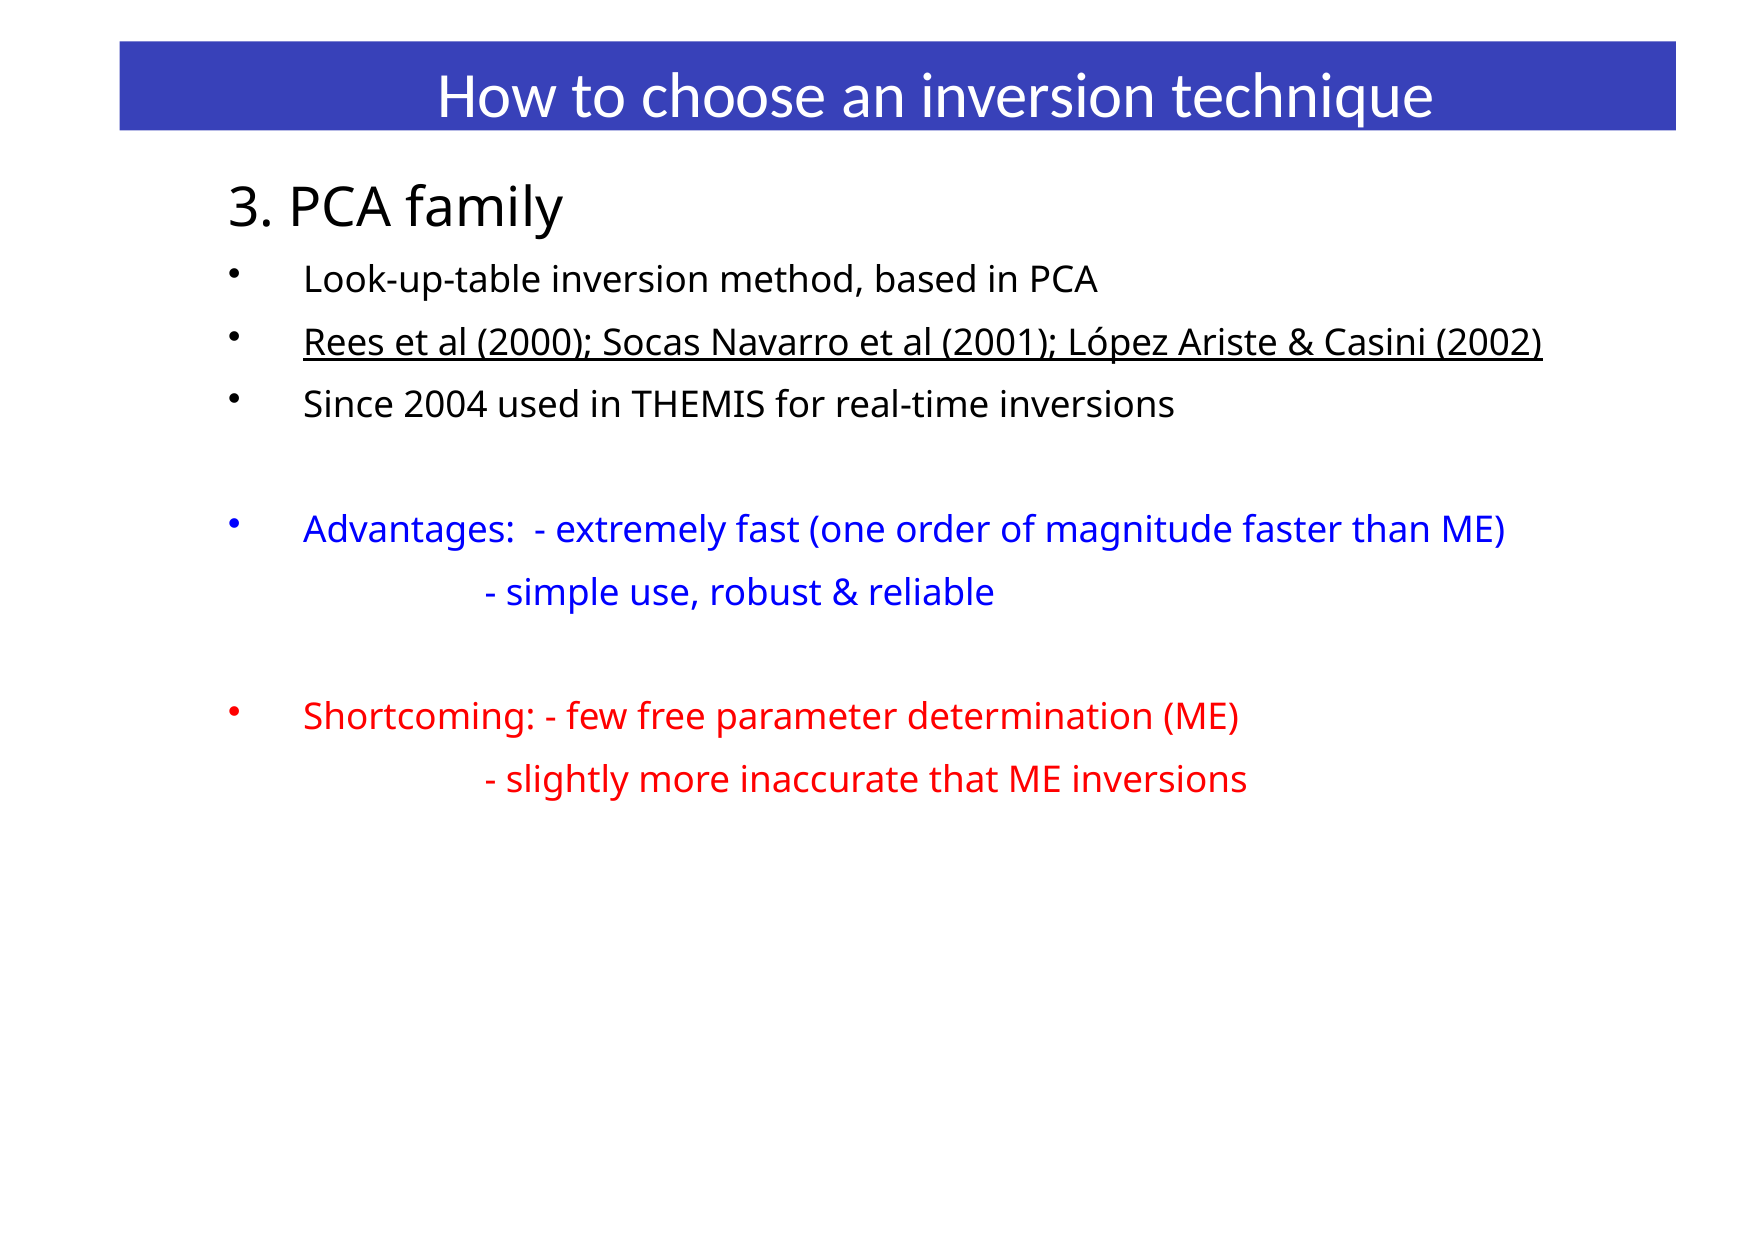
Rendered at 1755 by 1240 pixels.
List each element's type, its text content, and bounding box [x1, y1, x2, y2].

text_box How to choose an inversion technique [119, 41, 1676, 131]
text_box 3. PCA family Look-up-table inversion method, based in PCA Rees et al (2000); Socas Navarro et al (2001); López Ariste & Casini (2002) Since 2004 used in THEMIS for real-time inversions Advantages: - extremely fast (one order of magnitude faster than ME) - simple use, robust & reliable Shortcoming: - few free parameter determination (ME) - slightly more inaccurate that ME inversions [213, 164, 1567, 808]
